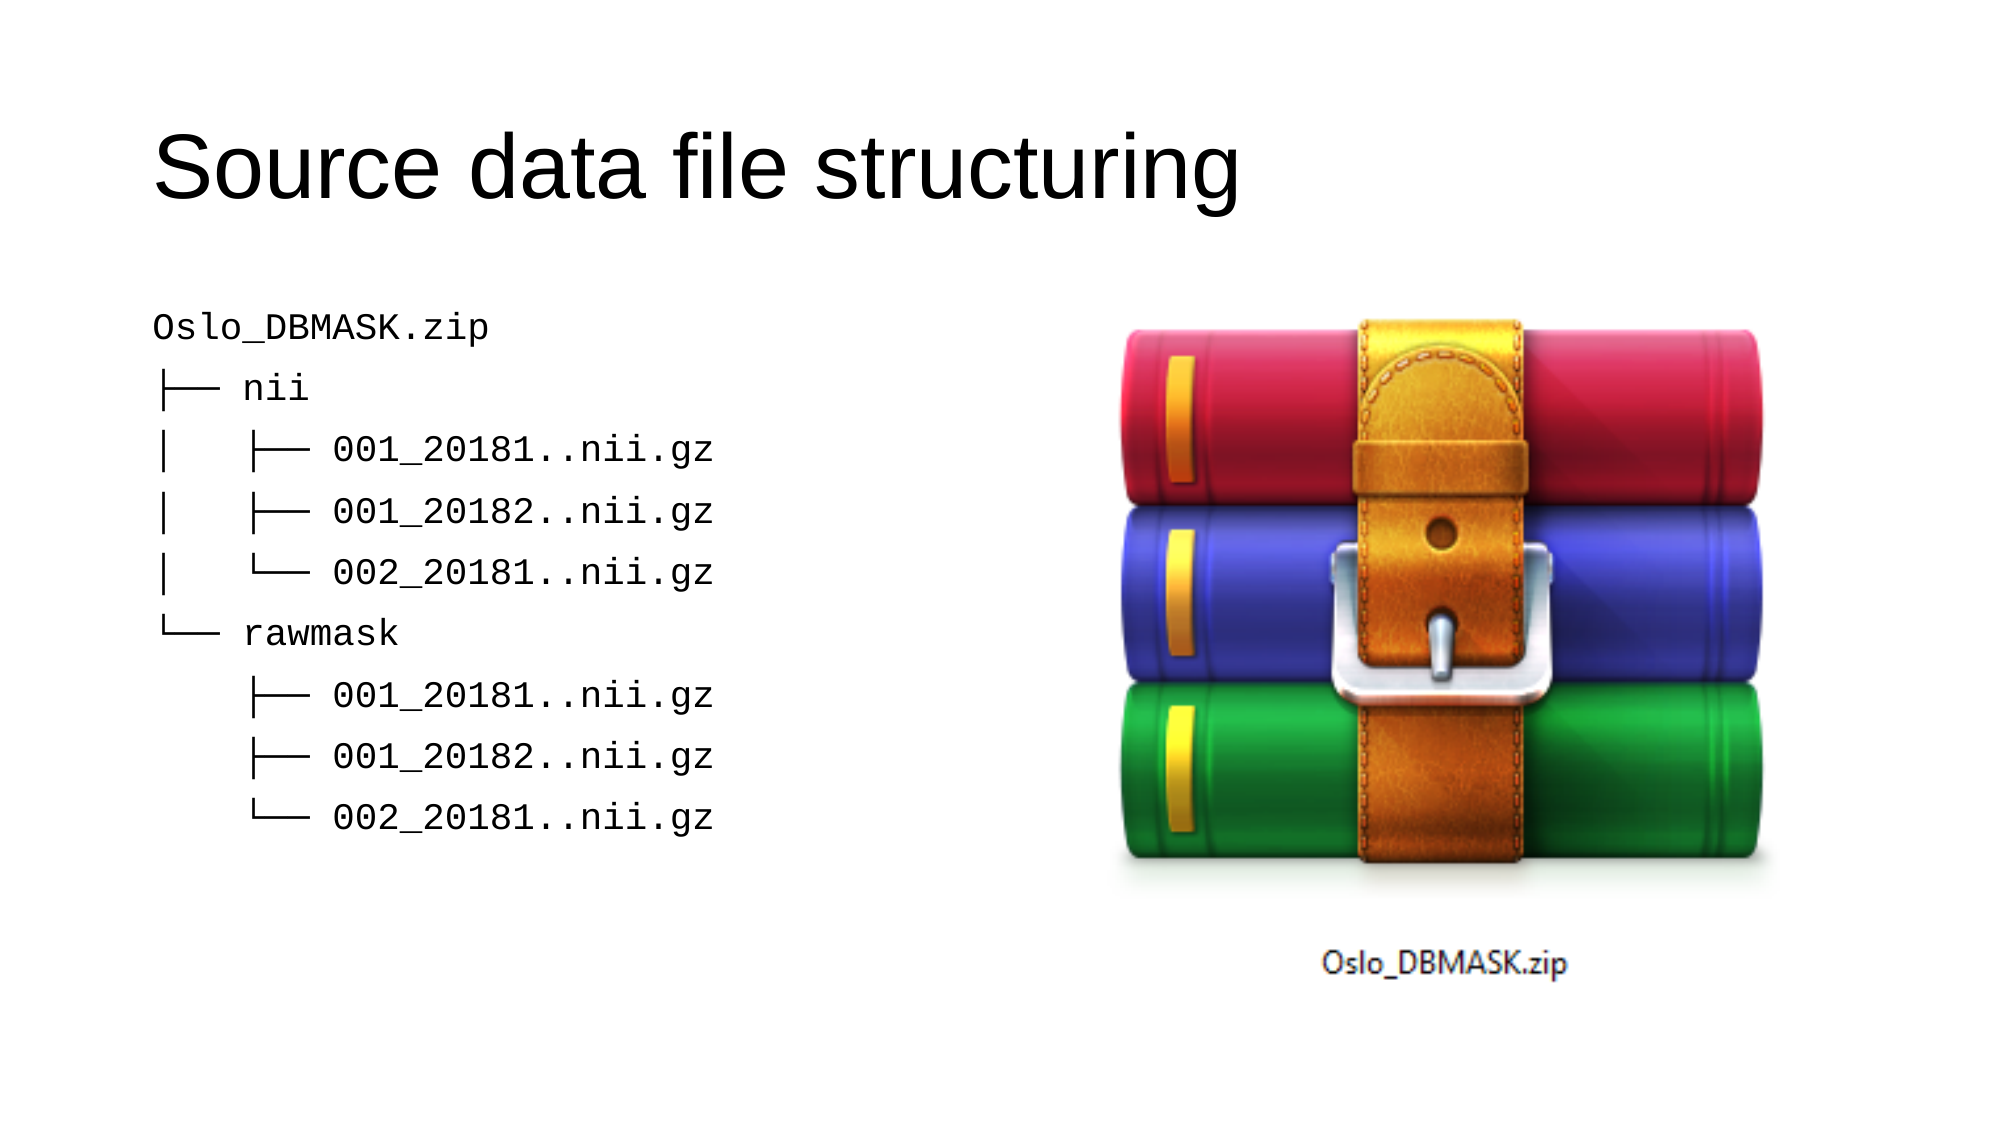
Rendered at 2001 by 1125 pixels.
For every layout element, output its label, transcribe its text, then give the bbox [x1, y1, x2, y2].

list Oslo_DBMASK.zip ├── nii │ ├── 001_20181..nii.gz │ ├── 001_20182..nii.gz │ └── 002_20181..nii.gz └── rawmask ├── 001_20181..nii.gz ├── 001_20182..nii.gz └── 002_20181..nii.gz [137, 299, 988, 1014]
title Source data file structuring [137, 59, 1863, 278]
picture [1088, 299, 1808, 1014]
